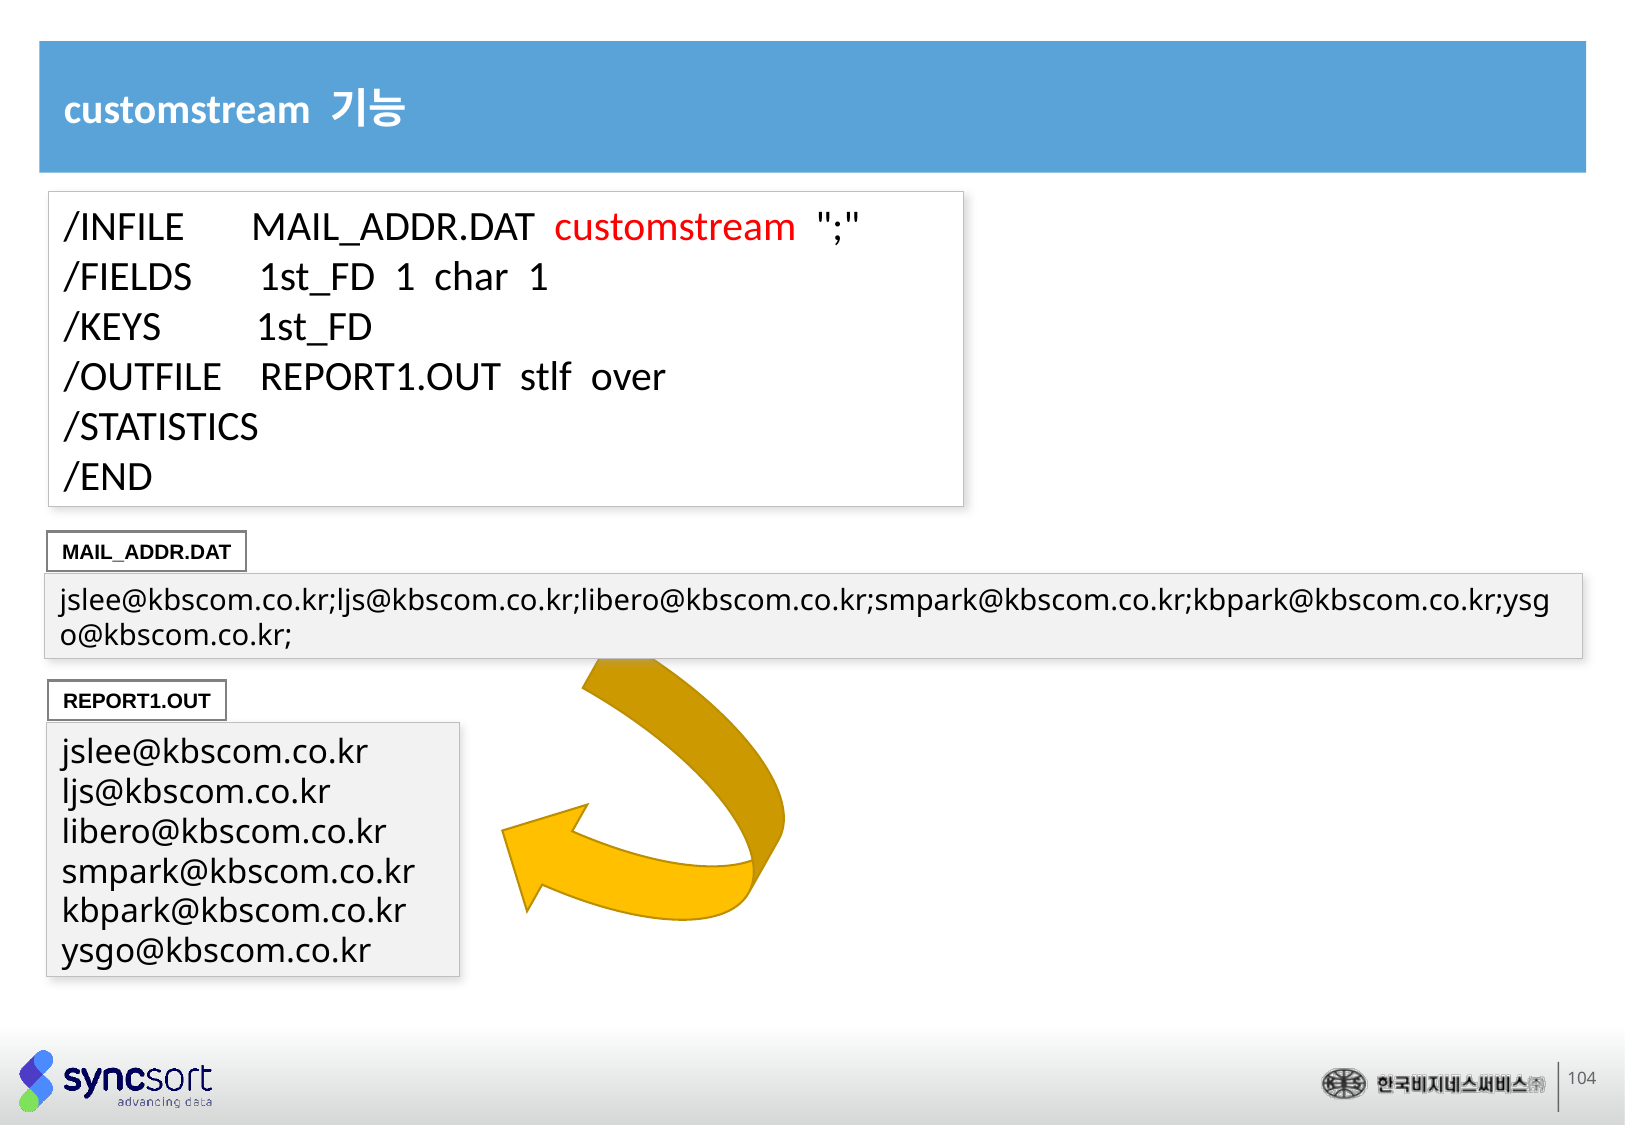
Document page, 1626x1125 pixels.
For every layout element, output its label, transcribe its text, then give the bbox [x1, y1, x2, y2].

text_box customstream 기능 [48, 47, 1579, 166]
text_box [501, 666, 785, 921]
text_box MAIL_ADDR.DAT [47, 531, 247, 572]
text_box /INFILE MAIL_ADDR.DAT customstream ";" /FIELDS 1st_FD 1 char 1 /KEYS 1st_FD /OUTFILE REPORT1.OUT stlf over /STATISTICS /END [48, 191, 964, 507]
text_box REPORT1.OUT [48, 680, 226, 721]
picture [0, 1024, 1625, 1125]
text_box jslee@kbscom.co.kr ljs@kbscom.co.kr libero@kbscom.co.kr smpark@kbscom.co.kr kbpark@kbscom.co.kr ysgo@kbscom.co.kr [46, 722, 460, 977]
text_box jslee@kbscom.co.kr;ljs@kbscom.co.kr;libero@kbscom.co.kr;smpark@kbscom.co.kr;kbpark@kbscom.co.kr;ysgo@kbscom.co.kr; [44, 573, 1583, 659]
